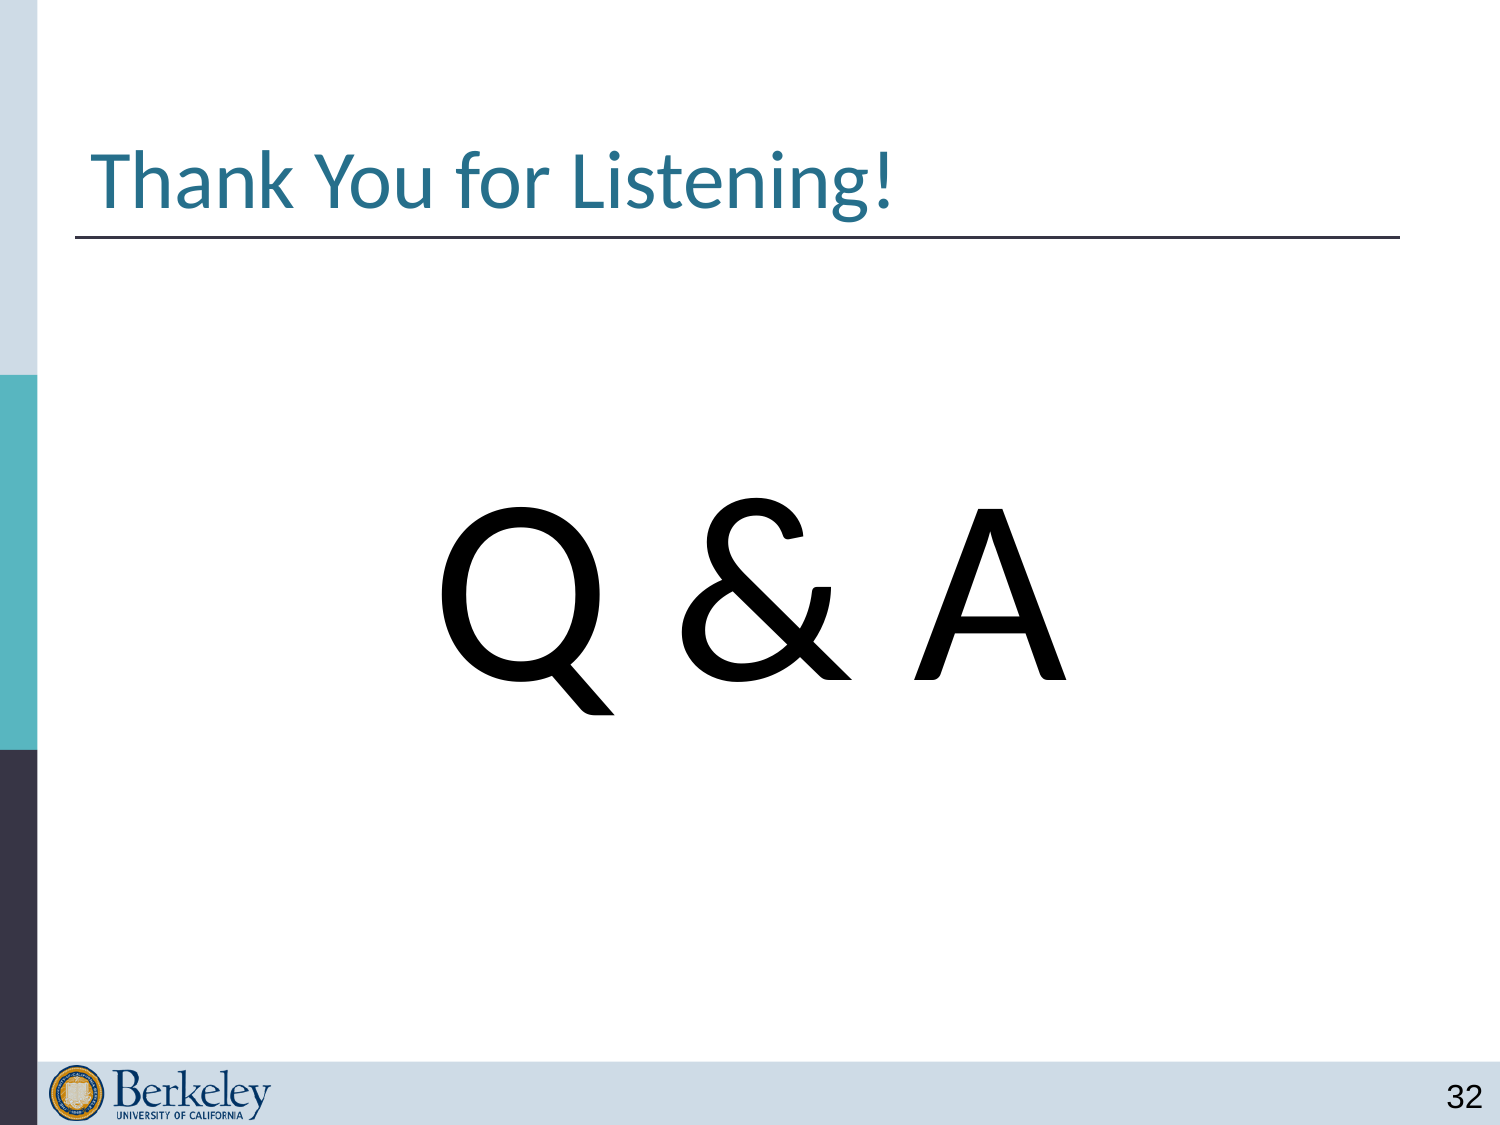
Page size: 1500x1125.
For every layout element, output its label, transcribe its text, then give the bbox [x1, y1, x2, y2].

picture [49, 1065, 274, 1121]
list Q & A [86, 406, 1413, 719]
title Thank You for Listening! [75, 45, 1425, 233]
slide_number 32 [1343, 1067, 1499, 1116]
